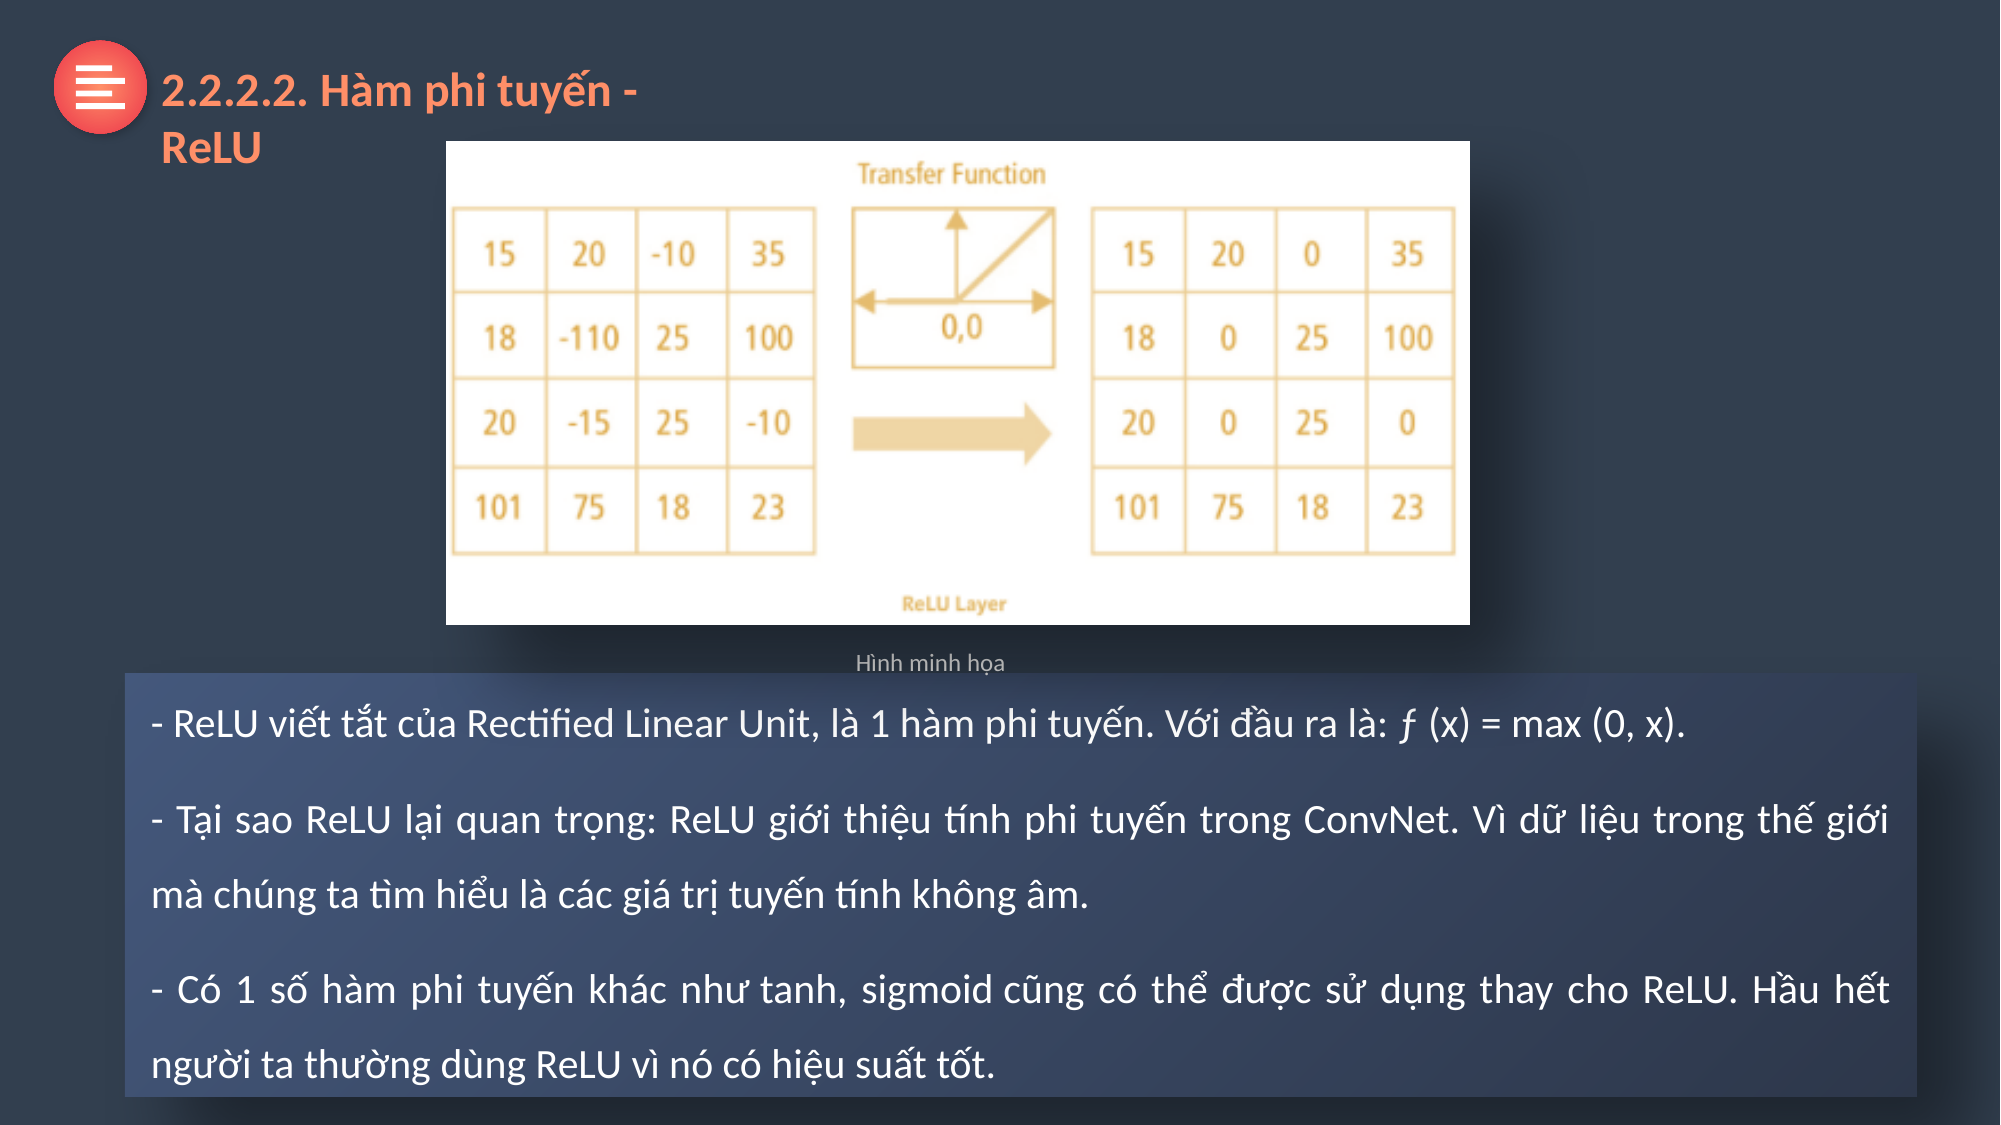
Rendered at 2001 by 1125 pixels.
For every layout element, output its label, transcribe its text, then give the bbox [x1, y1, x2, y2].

picture [446, 140, 1471, 625]
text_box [53, 40, 766, 134]
text_box [124, 673, 1917, 1097]
text_box - ReLU viết tắt của Rectified Linear Unit, là 1 hàm phi tuyến. Với đầu ra là: ƒ (x) = max (0, x). - Tại sao ReLU lại quan trọng: ReLU giới thiệu tính phi tuyến trong ConvNet. Vì dữ liệu trong thế giới mà chúng ta tìm hiểu là các giá trị tuyến tính không âm. - Có 1 số hàm phi tuyến khác như tanh, sigmoid cũng có thể được sử dụng thay cho ReLU. Hầu hết người ta thường dùng ReLU vì nó có hiệu suất tốt. [135, 663, 1906, 895]
